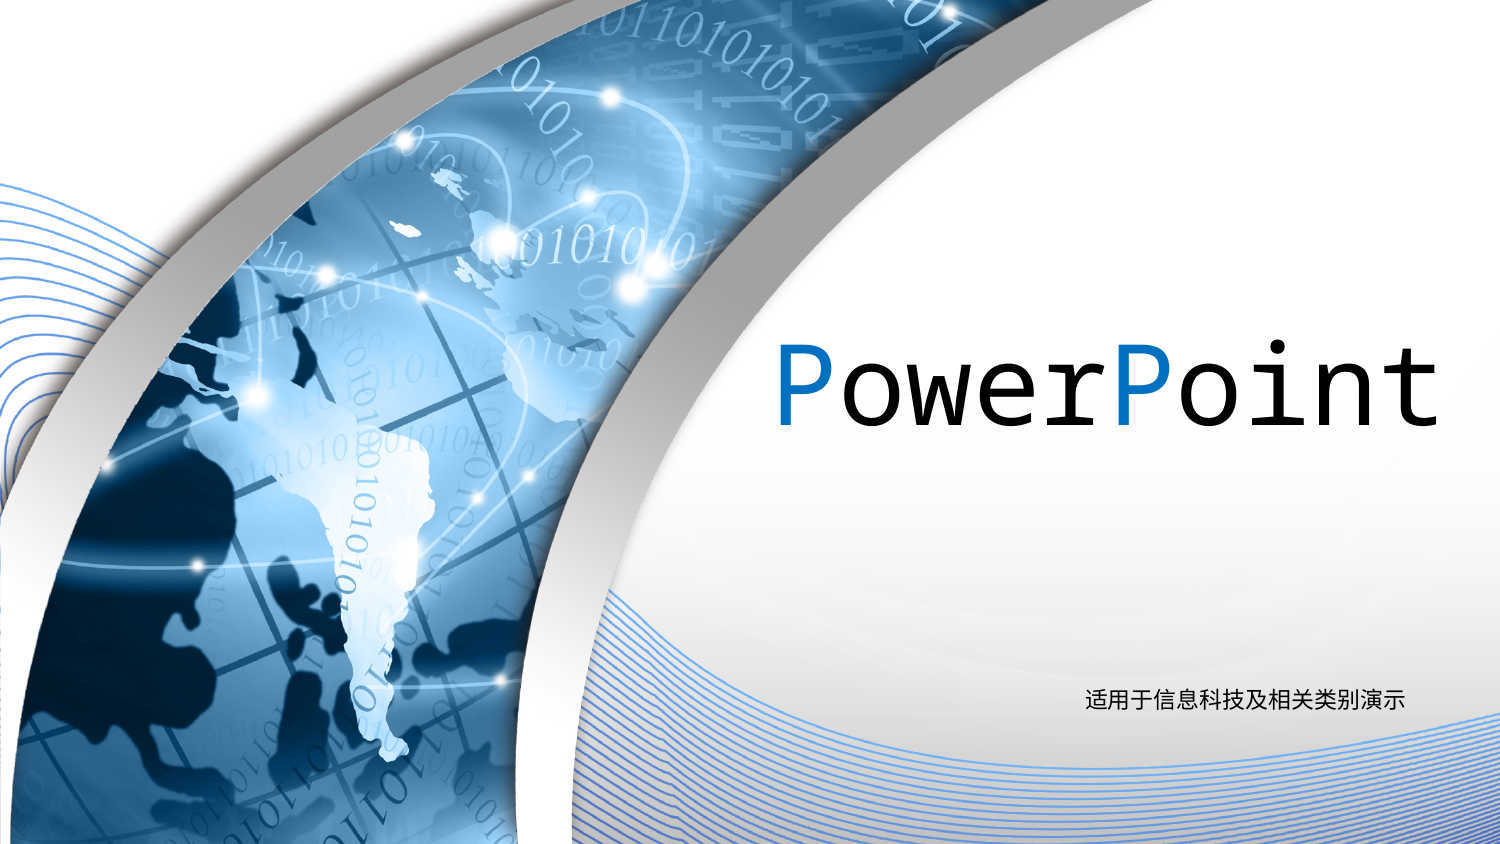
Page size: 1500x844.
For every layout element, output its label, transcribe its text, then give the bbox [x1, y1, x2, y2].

text_box 适用于信息科技及相关类别演示 [1070, 678, 1422, 721]
text_box PowerPoint [755, 305, 1461, 456]
picture [0, 0, 1500, 844]
